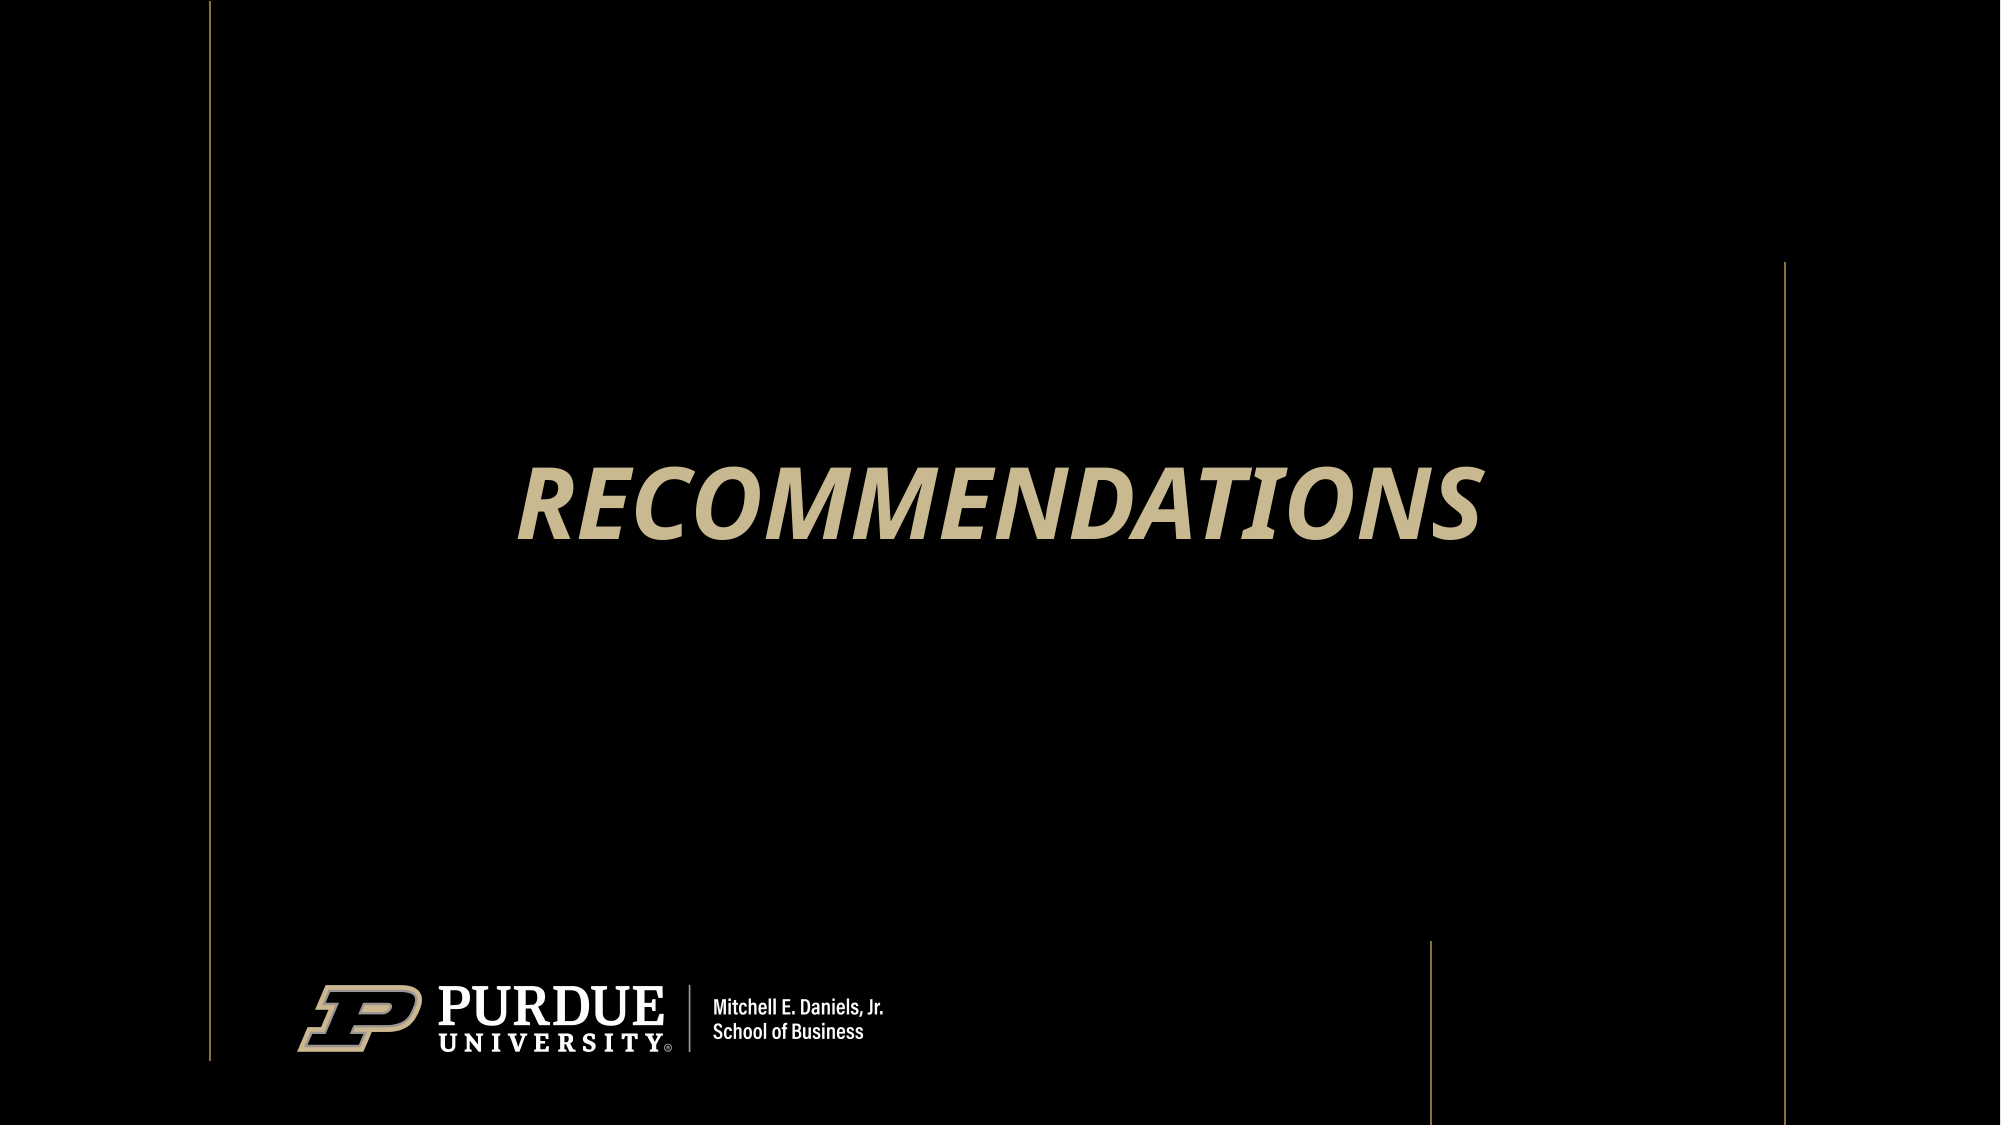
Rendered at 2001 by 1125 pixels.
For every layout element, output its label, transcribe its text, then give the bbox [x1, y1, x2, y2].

title Recommendations [440, 450, 1562, 566]
picture [297, 982, 994, 1056]
